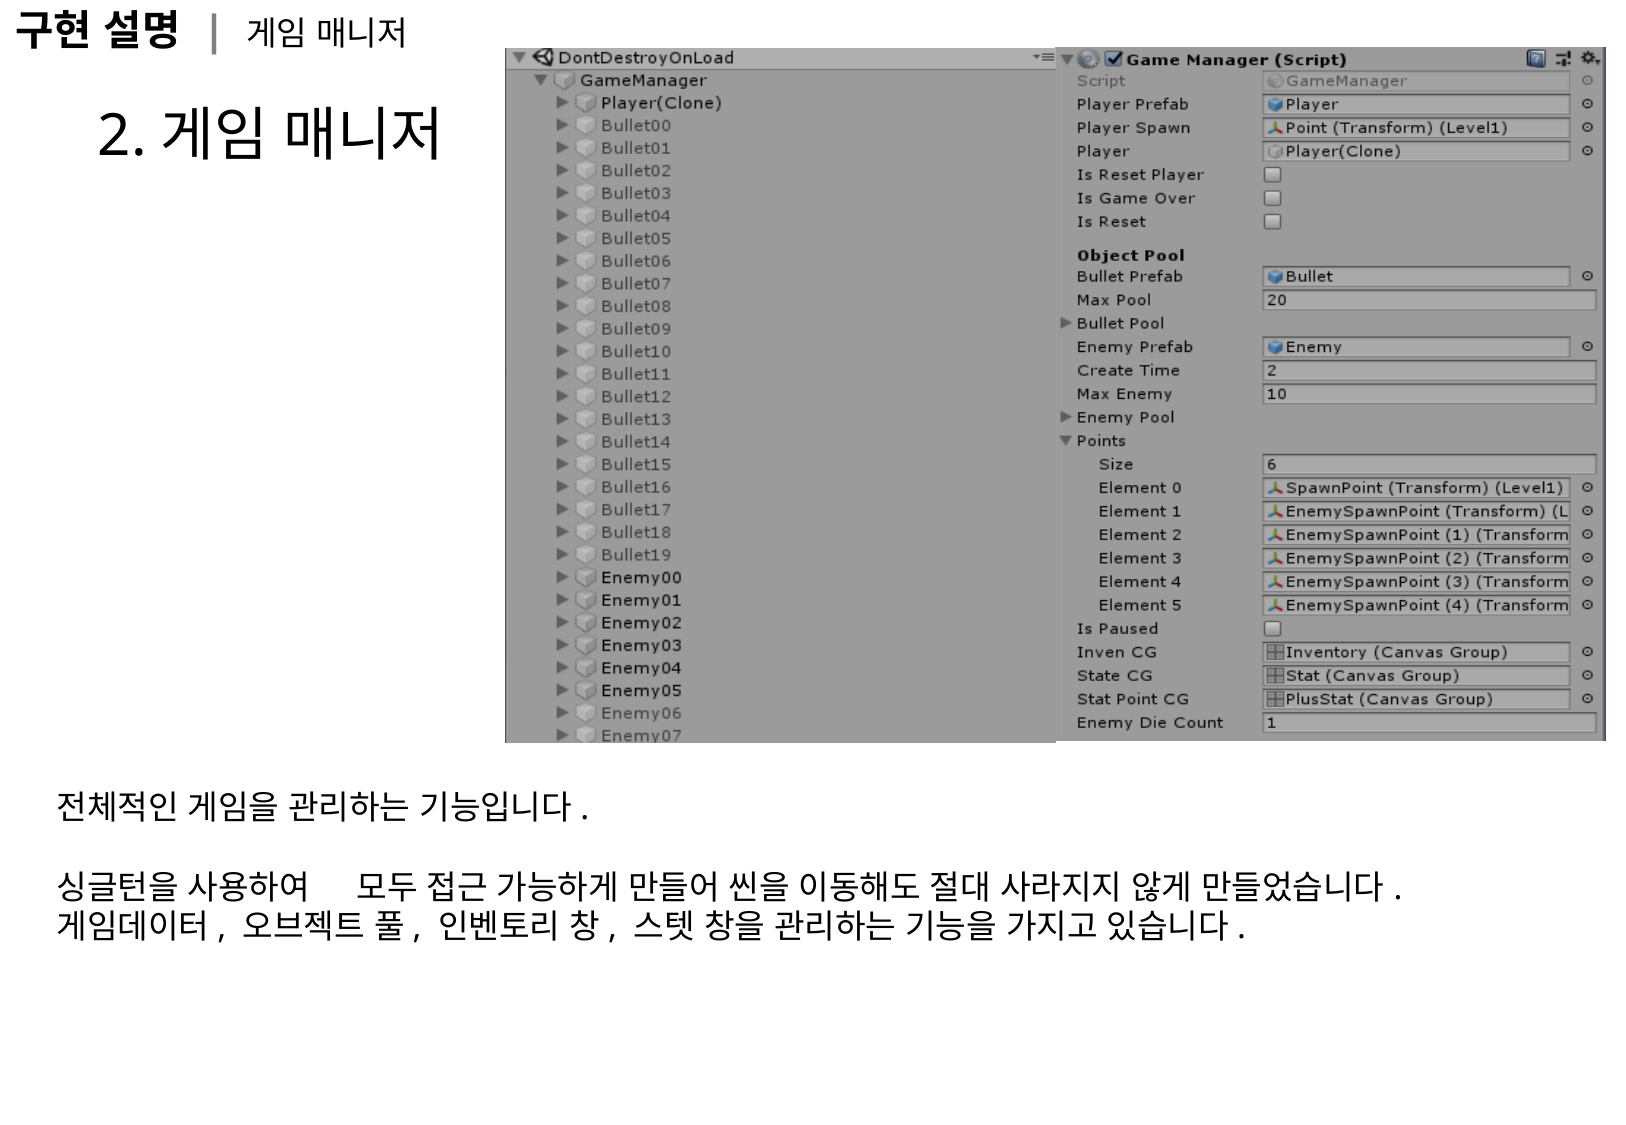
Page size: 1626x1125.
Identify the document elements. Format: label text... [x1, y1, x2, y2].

picture [505, 47, 1607, 743]
text_box 2.게임 매니저 [83, 90, 500, 175]
text_box 전체적인 게임을 관리하는 기능입니다. 싱글턴을 사용하여 모두 접근 가능하게 만들어 씬을 이동해도 절대 사라지지 않게 만들었습니다. 게임데이터, 오브젝트 풀, 인벤토리 창, 스텟 창을 관리하는 기능을 가지고 있습니다. [41, 778, 1578, 953]
title 구현 설명 | 게임 매니저 [0, 0, 711, 57]
